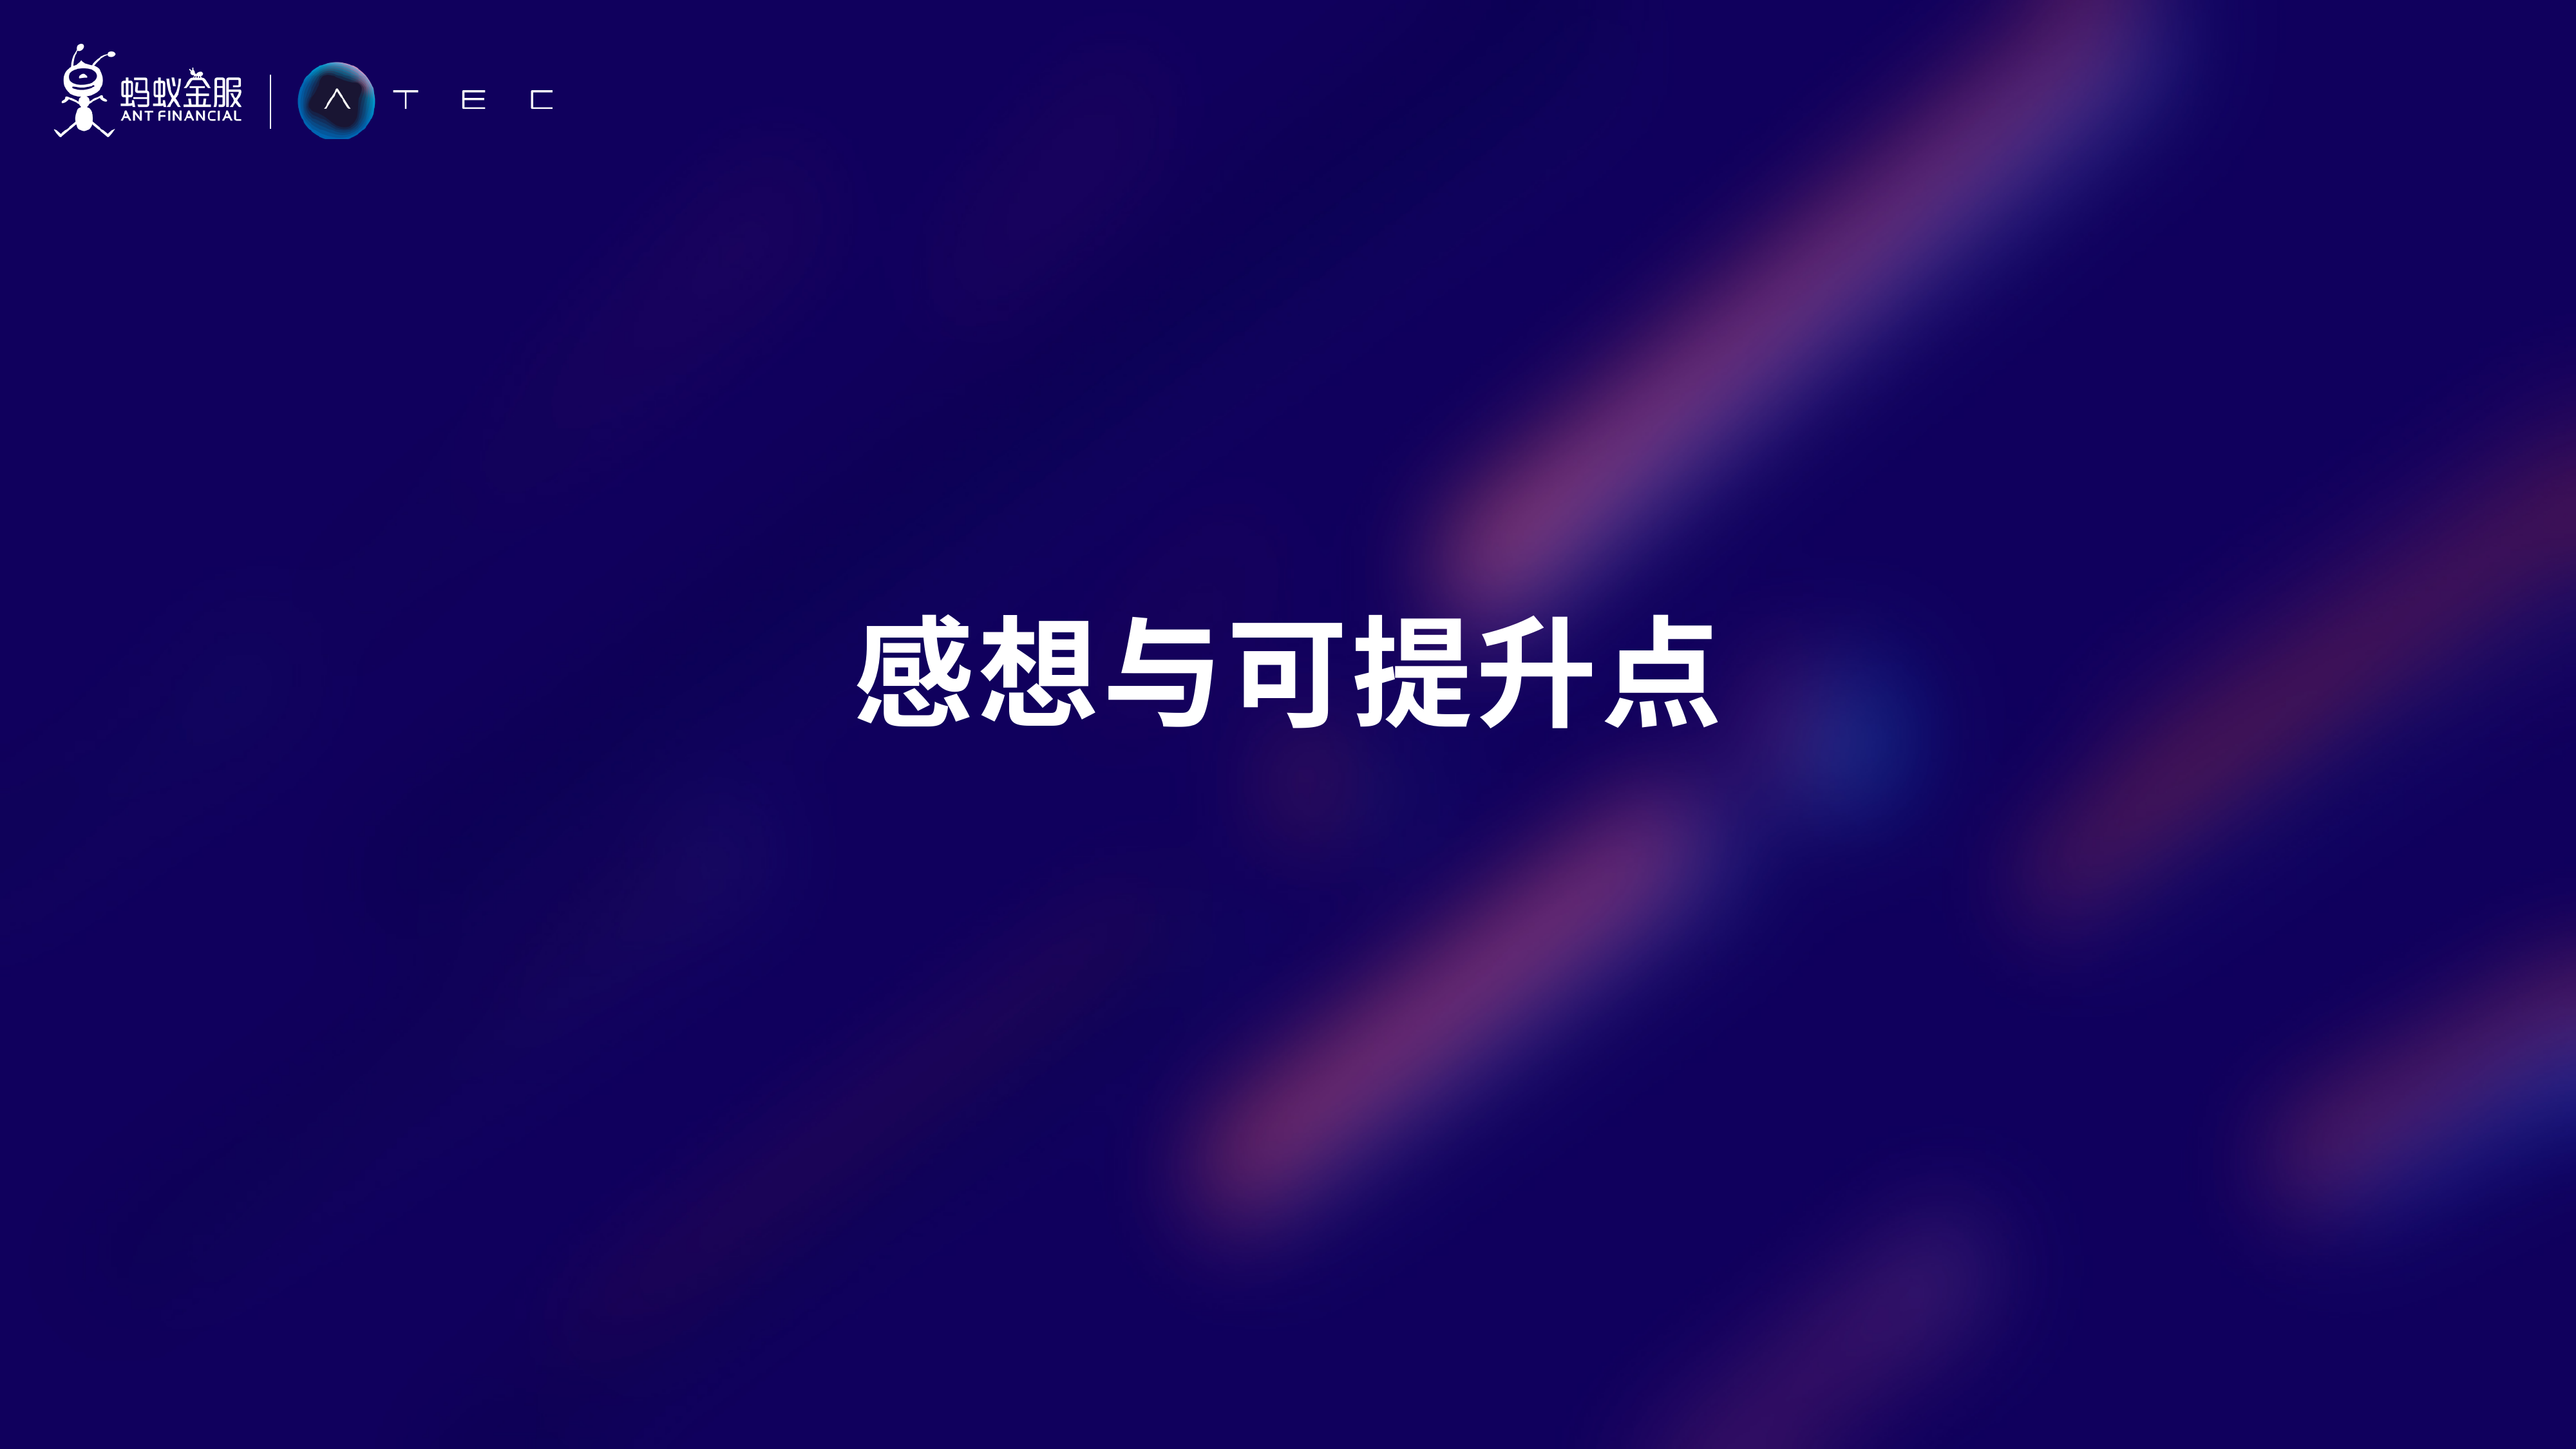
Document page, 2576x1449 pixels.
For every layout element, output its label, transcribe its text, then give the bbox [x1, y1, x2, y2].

title 感想与可提升点 [187, 423, 2389, 916]
picture [0, 0, 2576, 1449]
